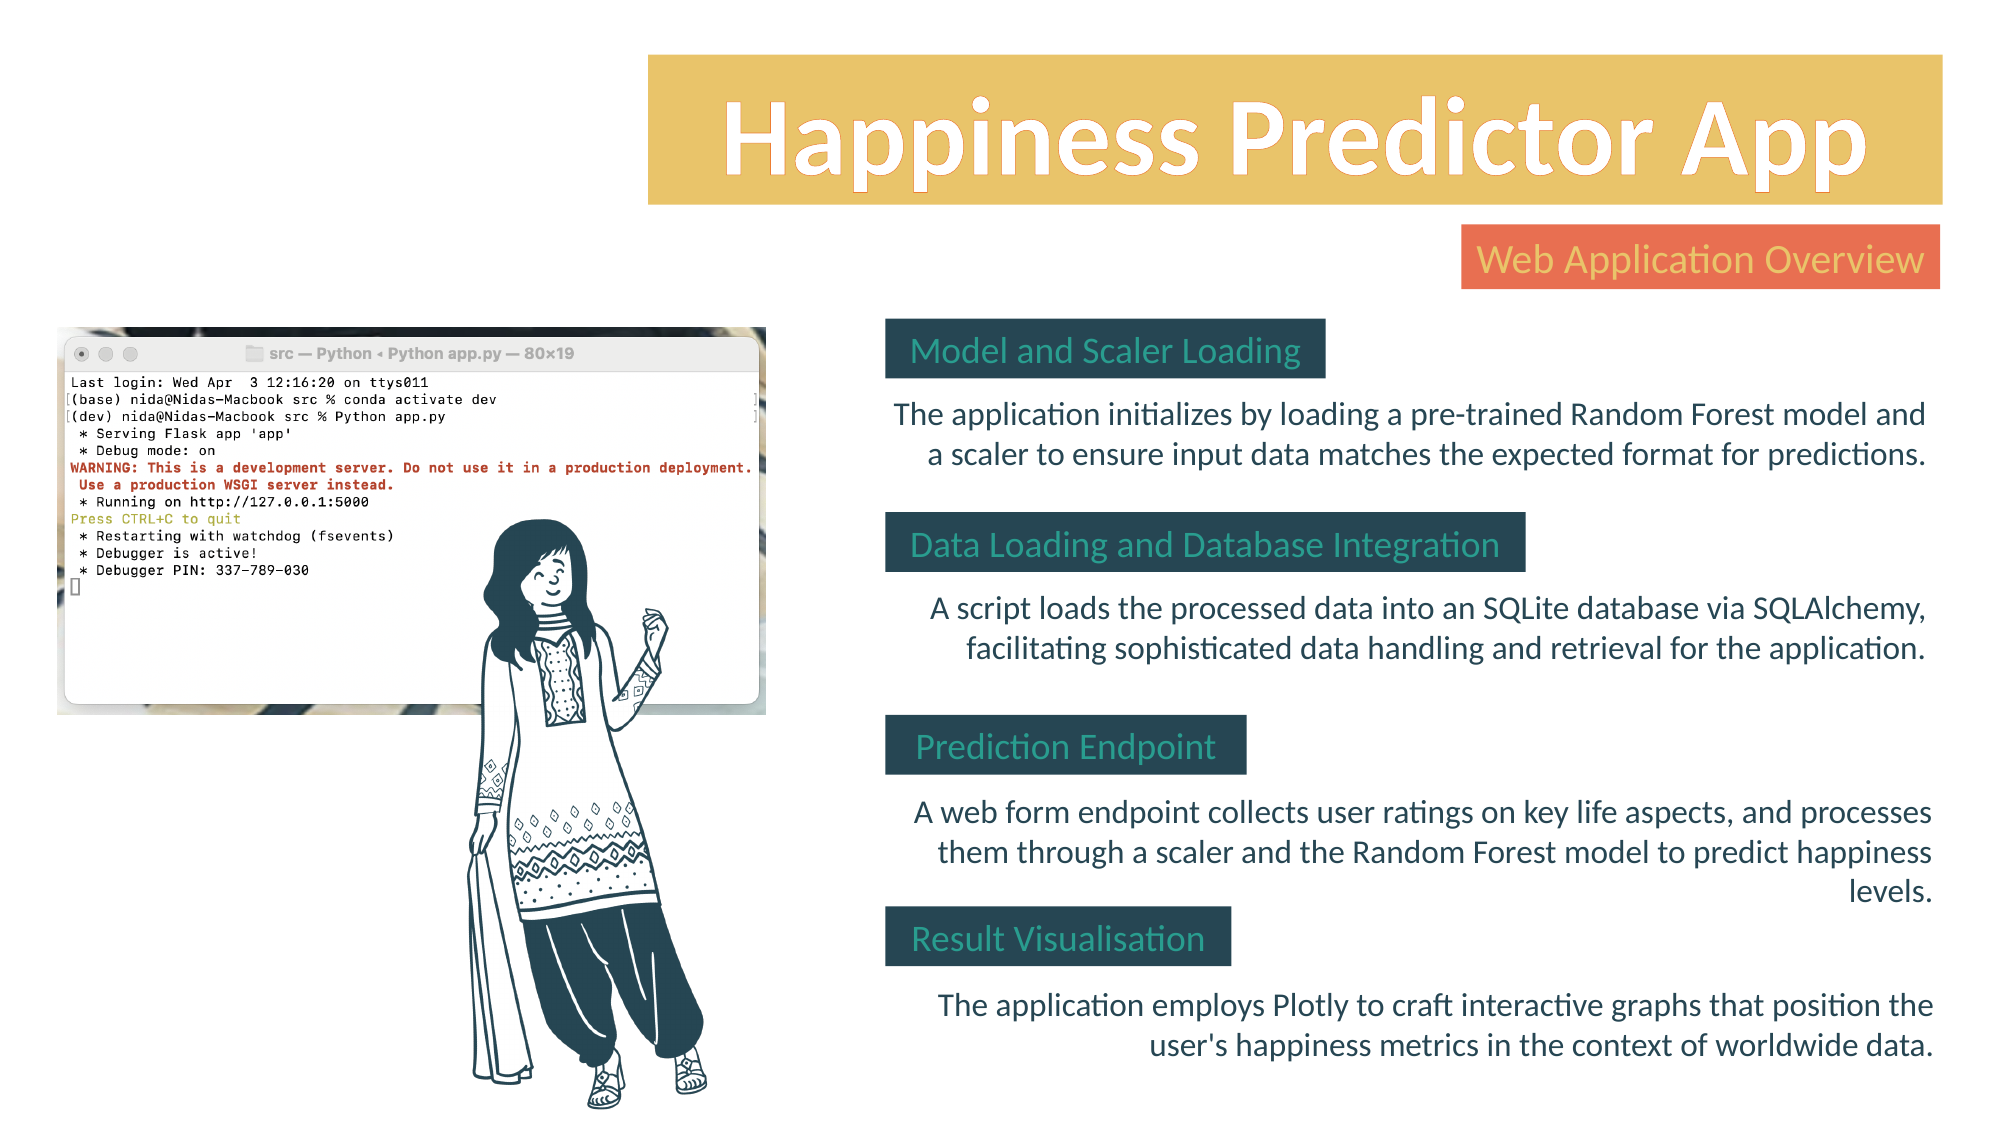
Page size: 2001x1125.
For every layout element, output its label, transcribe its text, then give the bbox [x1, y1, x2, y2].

picture [57, 327, 766, 1125]
text_box Web Application Overview [1461, 224, 1941, 290]
text_box A script loads the processed data into an SQLite database via SQLAlchemy, facilitating sophisticated data handling and retrieval for the application. [878, 578, 1943, 674]
text_box The application employs Plotly to craft interactive graphs that position the user's happiness metrics in the context of worldwide data. [885, 976, 1951, 1071]
text_box Data Loading and Database Integration [885, 512, 1526, 572]
text_box Happiness Predictor App [648, 54, 1943, 205]
text_box Model and Scaler Loading [885, 318, 1326, 379]
text_box A web form endpoint collects user ratings on key life aspects, and processes them through a scaler and the Random Forest model to predict happiness levels. [883, 782, 1949, 917]
text_box Result Visualisation [885, 917, 1232, 967]
text_box The application initializes by loading a pre-trained Random Forest model and a scaler to ensure input data matches the expected format for predictions. [878, 385, 1943, 480]
text_box Prediction Endpoint [885, 714, 1247, 775]
